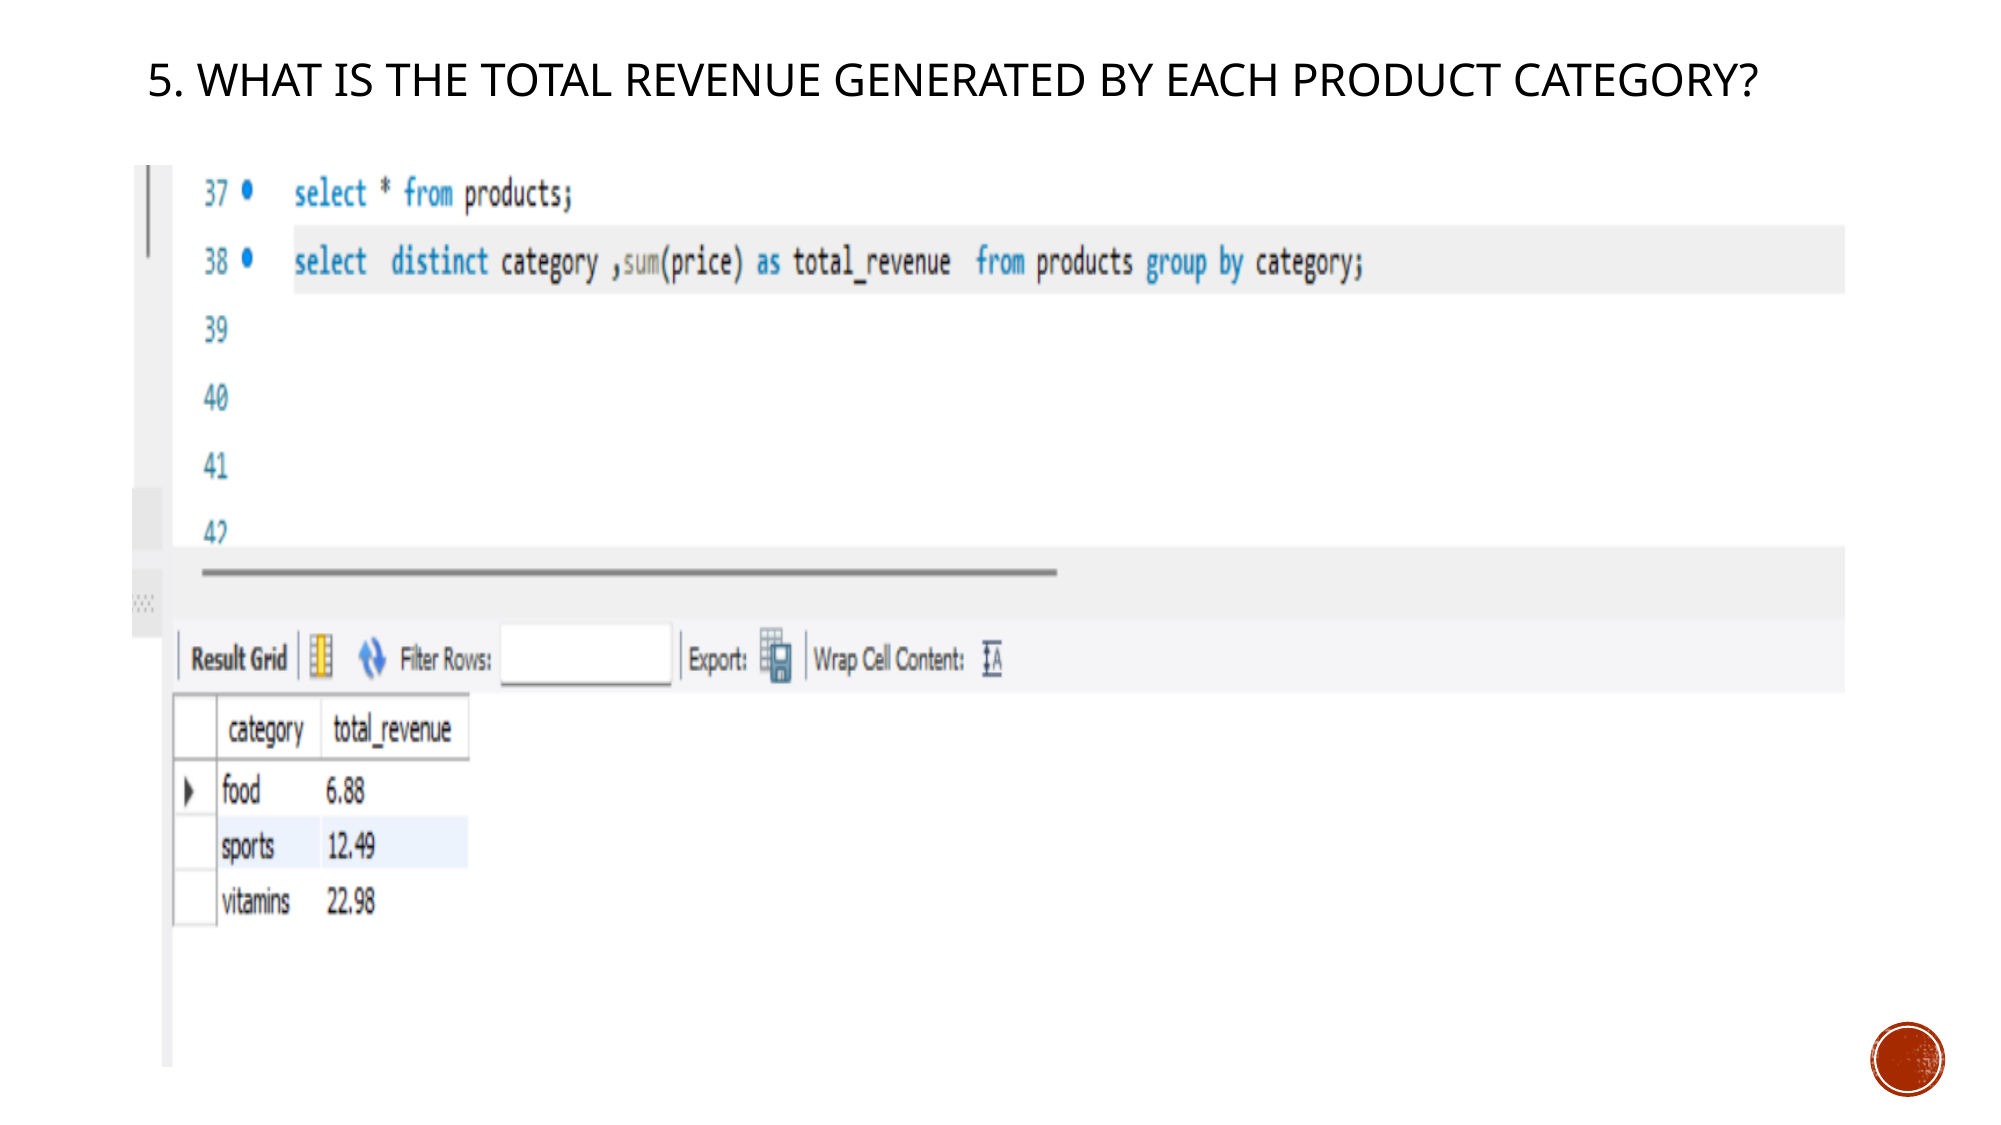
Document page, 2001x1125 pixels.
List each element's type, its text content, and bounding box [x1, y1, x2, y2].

title 5. What is the total revenue generated by each product category? [132, 34, 1783, 165]
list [136, 169, 1842, 1064]
